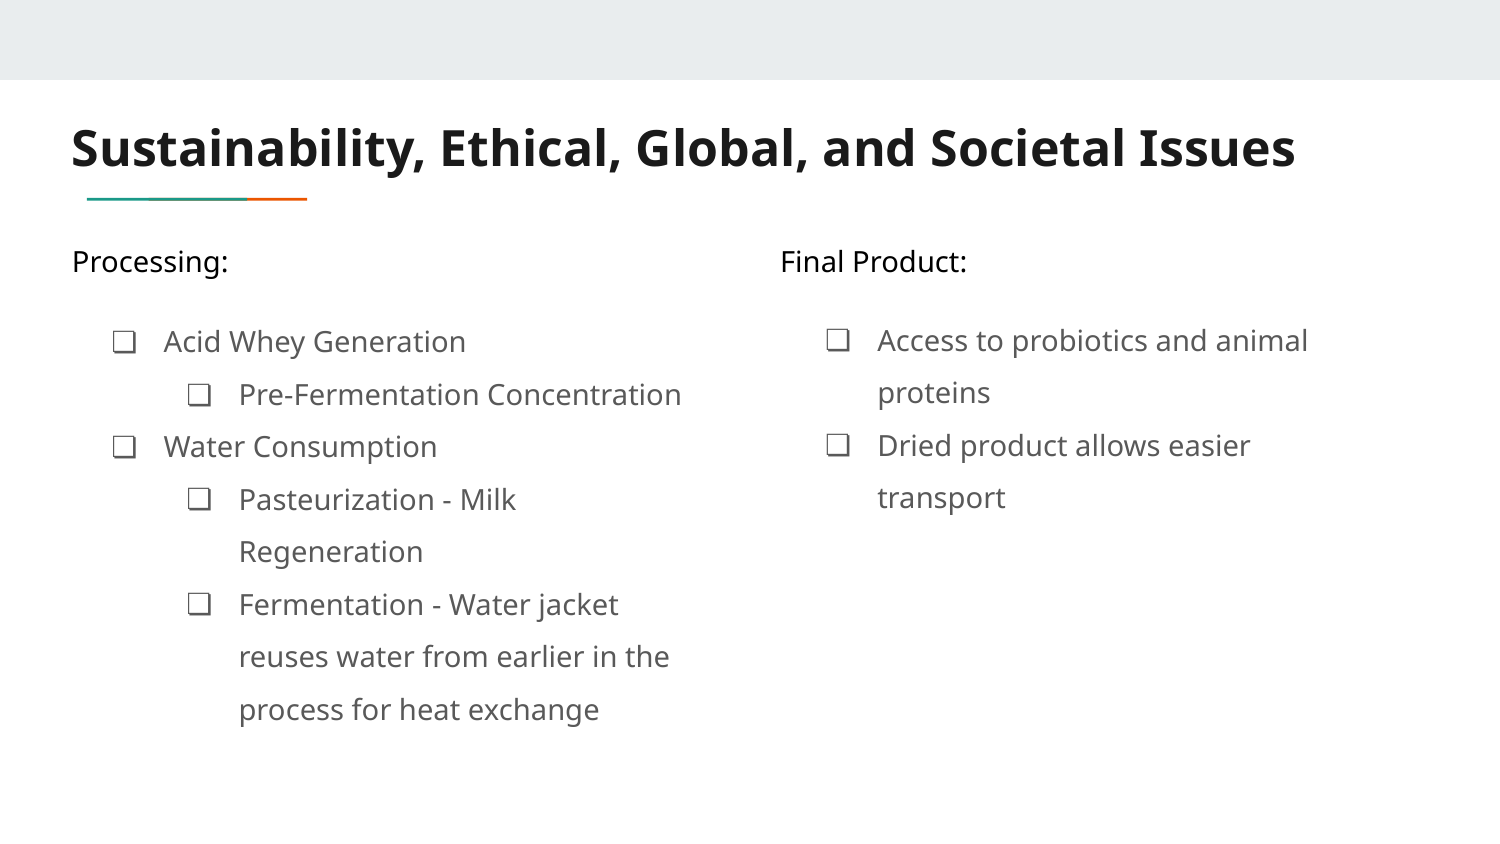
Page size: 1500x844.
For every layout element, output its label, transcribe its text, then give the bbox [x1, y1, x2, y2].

text_box Access to probiotics and animal proteins Dried product allows easier transport [787, 264, 1350, 555]
text_box Processing: [56, 228, 456, 281]
text_box Acid Whey Generation Pre-Fermentation Concentration Water Consumption Pasteurization - Milk Regeneration Fermentation - Water jacket reuses water from earlier in the process for heat exchange [73, 291, 703, 752]
text_box Final Product: [764, 228, 1164, 281]
title Sustainability, Ethical, Global, and Societal Issues [56, 100, 1319, 189]
